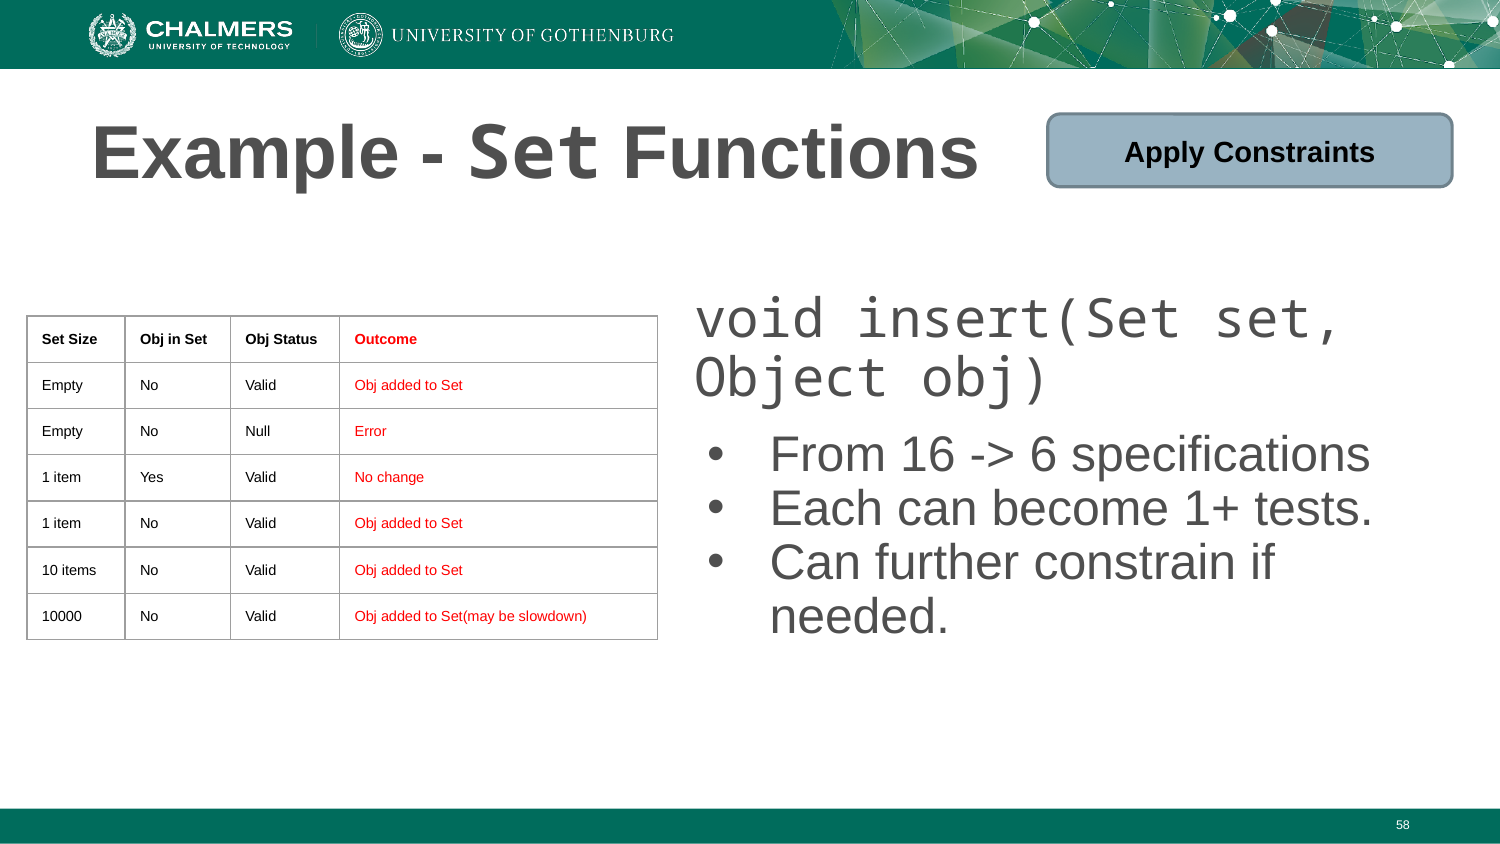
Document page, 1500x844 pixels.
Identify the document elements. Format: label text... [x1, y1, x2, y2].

table_cell No [126, 548, 230, 593]
table_cell Error [340, 409, 657, 454]
table_cell No [126, 594, 230, 639]
picture [759, 0, 1500, 68]
table_cell Valid [231, 363, 339, 408]
table_cell Valid [231, 548, 339, 593]
table_header Obj Status [231, 317, 339, 362]
table_cell 1 item [28, 502, 124, 546]
title Example - Set Functions [76, 89, 1426, 211]
table_cell Obj added to Set(may be slowdown) [340, 594, 657, 639]
slide_number ‹#› [1074, 809, 1425, 844]
table_cell No [126, 502, 230, 546]
table_cell 10 items [28, 548, 124, 593]
table_cell Obj added to Set [340, 363, 657, 408]
table_cell No change [340, 455, 657, 500]
list void insert(Set set, Object obj) From 16 -> 6 specifications Each can become 1+ tests. Can further constrain if needed. [679, 283, 1459, 439]
table_cell Obj added to Set [340, 548, 657, 593]
table_header Outcome [340, 317, 657, 362]
table_cell Valid [231, 502, 339, 546]
table_cell Obj added to Set [340, 502, 657, 546]
table_cell No [126, 409, 230, 454]
picture [64, 0, 696, 85]
table_cell Empty [28, 409, 124, 454]
table_cell Valid [231, 594, 339, 639]
table_cell 1 item [28, 455, 124, 500]
table_cell Yes [126, 455, 230, 500]
table_header Obj in Set [126, 317, 230, 362]
table_header Set Size [28, 317, 124, 362]
table_cell Valid [231, 455, 339, 500]
table_cell 10000 [28, 594, 124, 639]
table_cell No [126, 363, 230, 408]
table_cell Null [231, 409, 339, 454]
text_box Apply Constraints [1047, 113, 1453, 187]
table_cell Empty [28, 363, 124, 408]
